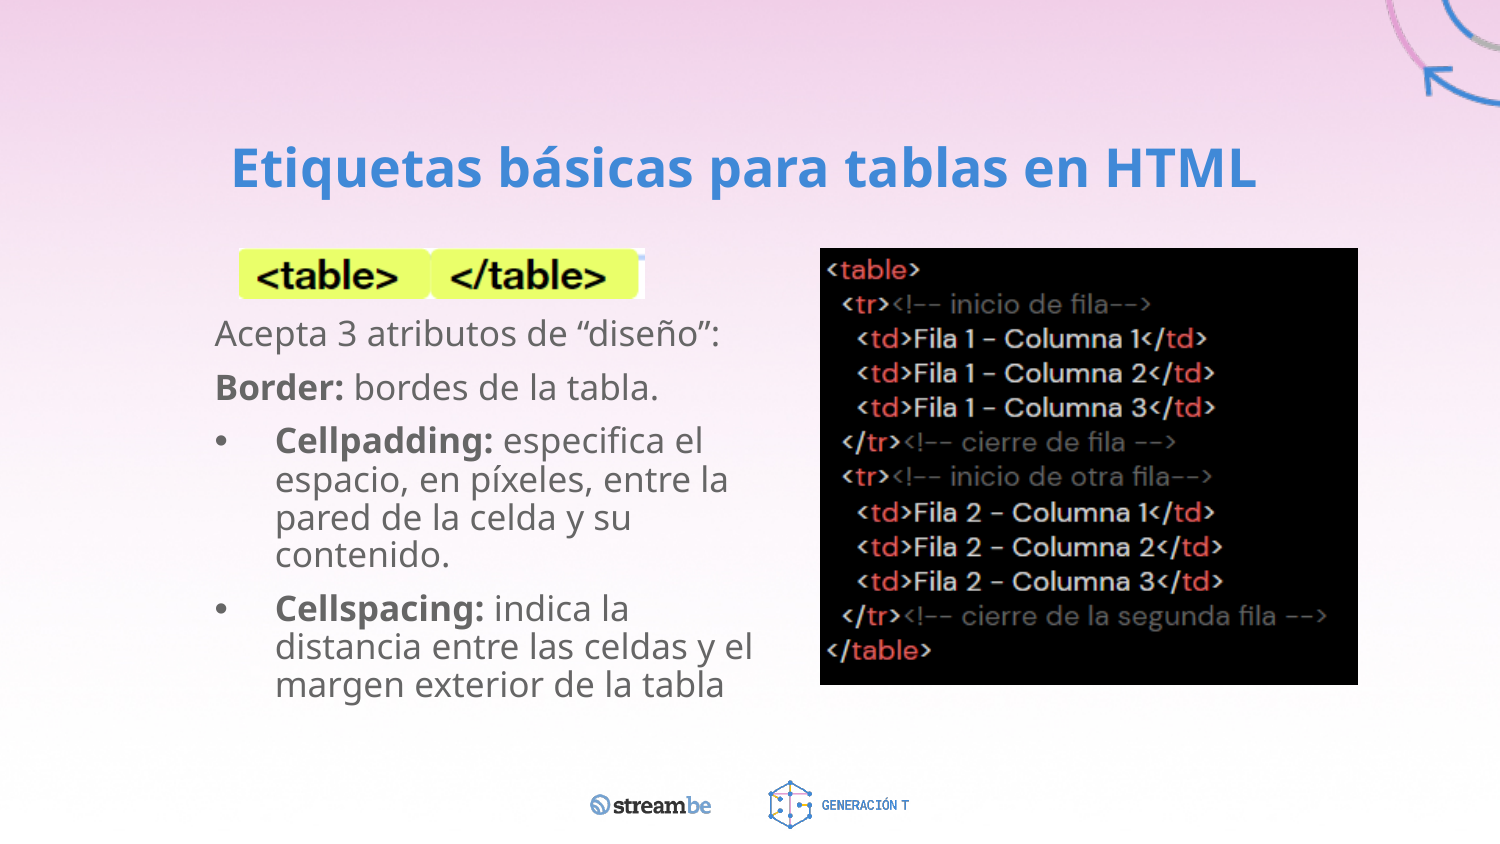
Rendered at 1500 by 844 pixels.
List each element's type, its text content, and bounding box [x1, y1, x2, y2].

picture [0, 0, 1500, 844]
title Etiquetas básicas para tablas en HTML [182, 99, 1308, 205]
subtitle Acepta 3 atributos de “diseño”: Border: bordes de la tabla. Cellpadding: especifica el espacio, en píxeles, entre la pared de la celda y su contenido. Cellspacing: indica la distancia entre las celdas y el margen exterior de la tabla [187, 310, 775, 717]
